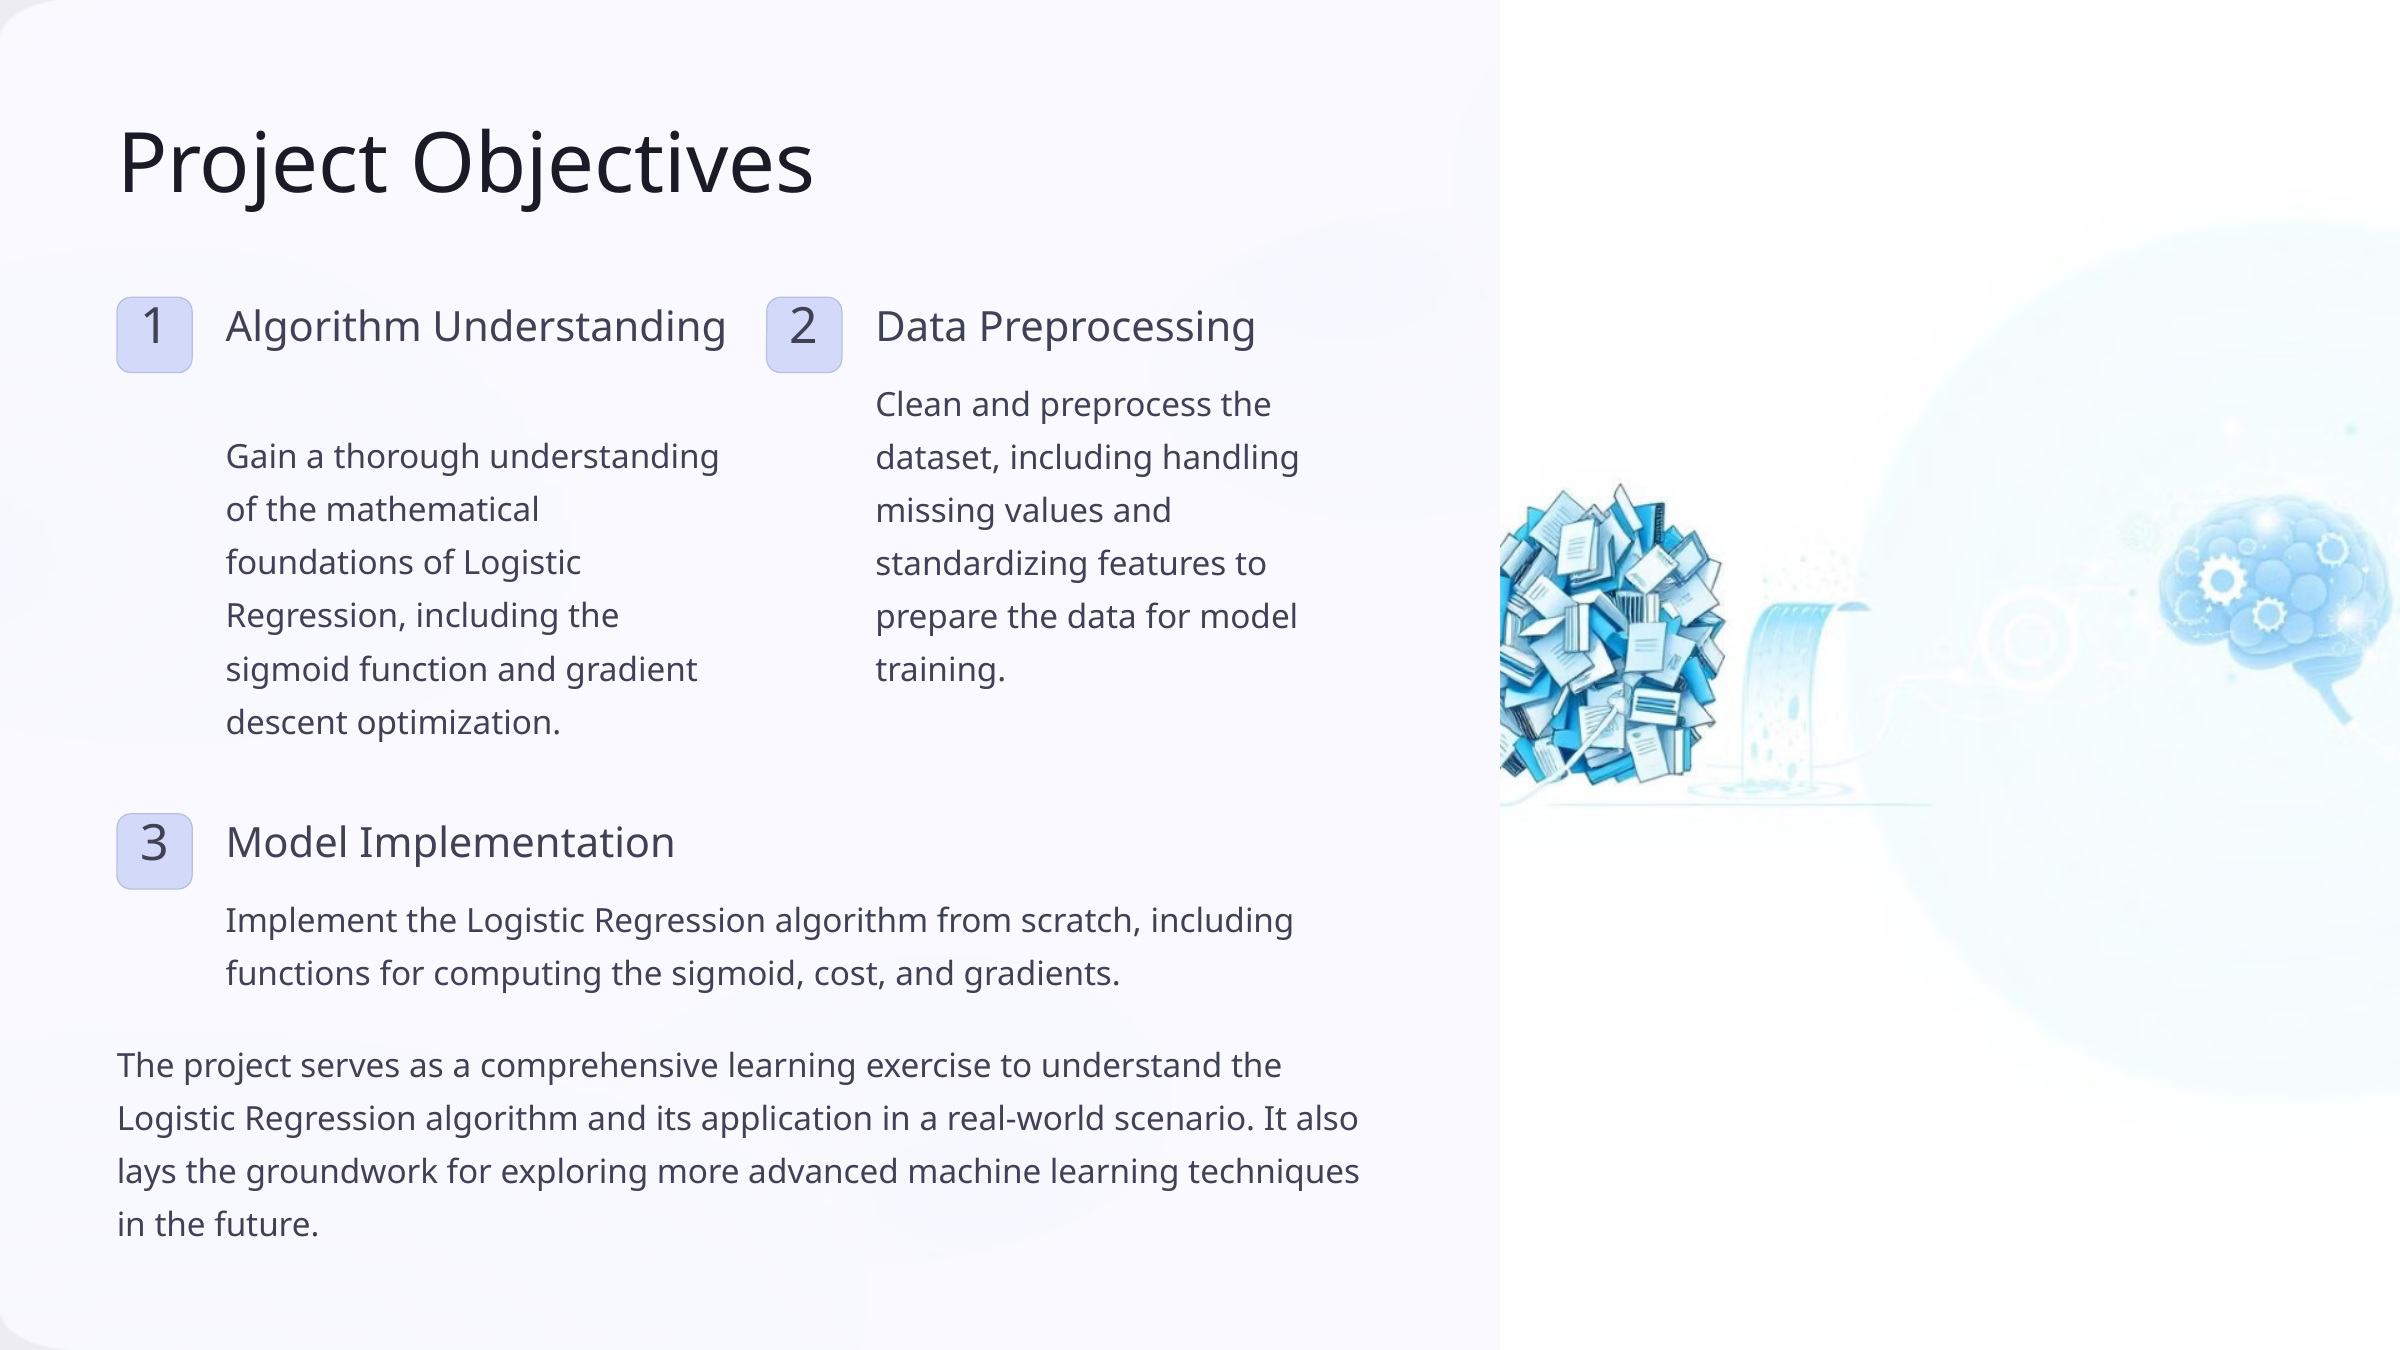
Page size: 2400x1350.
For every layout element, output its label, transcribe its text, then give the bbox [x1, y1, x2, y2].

text_box 1 [129, 303, 180, 367]
text_box 3 [129, 820, 180, 883]
text_box 2 [779, 303, 830, 367]
text_box [116, 813, 193, 890]
text_box Algorithm Understanding [225, 297, 734, 402]
text_box Implement the Logistic Regression algorithm from scratch, including functions for computing the sigmoid, cost, and gradients. [225, 886, 1383, 994]
picture [1499, 0, 2400, 1350]
text_box Data Preprocessing [875, 297, 1294, 350]
text_box The project serves as a comprehensive learning exercise to understand the Logistic Regression algorithm and its application in a real-world scenario. It also lays the groundwork for exploring more advanced machine learning techniques in the future. [116, 1030, 1383, 1245]
text_box Project Objectives [116, 105, 953, 210]
text_box Clean and preprocess the dataset, including handling missing values and standardizing features to prepare the data for model training. [875, 369, 1384, 691]
text_box [116, 297, 193, 373]
text_box Gain a thorough understanding of the mathematical foundations of Logistic Regression, including the sigmoid function and gradient descent optimization. [225, 421, 734, 743]
text_box [766, 297, 842, 373]
text_box Model Implementation [225, 813, 670, 867]
